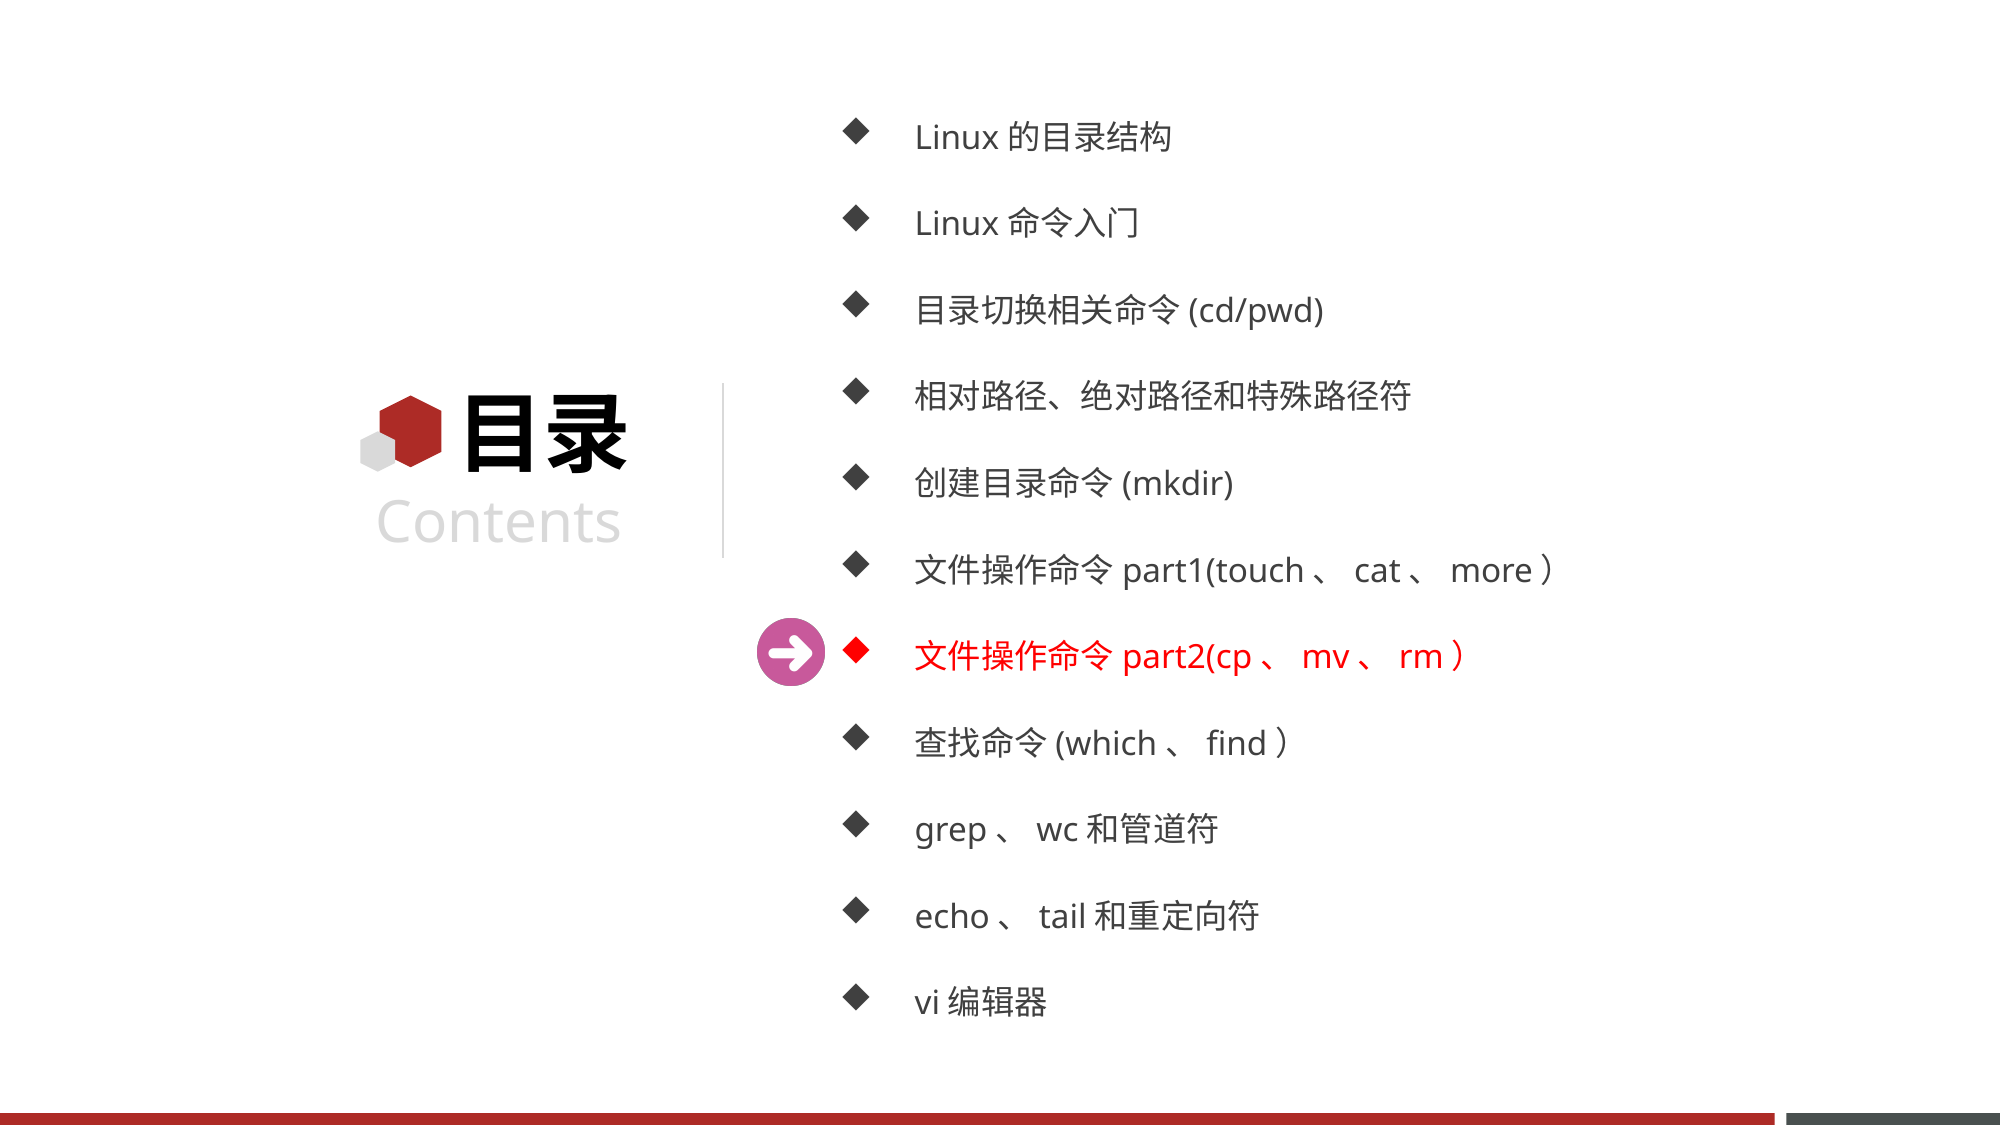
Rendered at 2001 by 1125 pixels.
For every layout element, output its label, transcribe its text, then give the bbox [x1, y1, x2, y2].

list Linux的目录结构 Linux命令入门 目录切换相关命令(cd/pwd) 相对路径、绝对路径和特殊路径符 创建目录命令(mkdir) 文件操作命令part1(touch、cat、more） 文件操作命令part2(cp、mv、rm） 查找命令(which、find） grep、wc和管道符 echo、tail和重定向符 vi编辑器 [824, 168, 1805, 929]
picture [757, 618, 825, 686]
